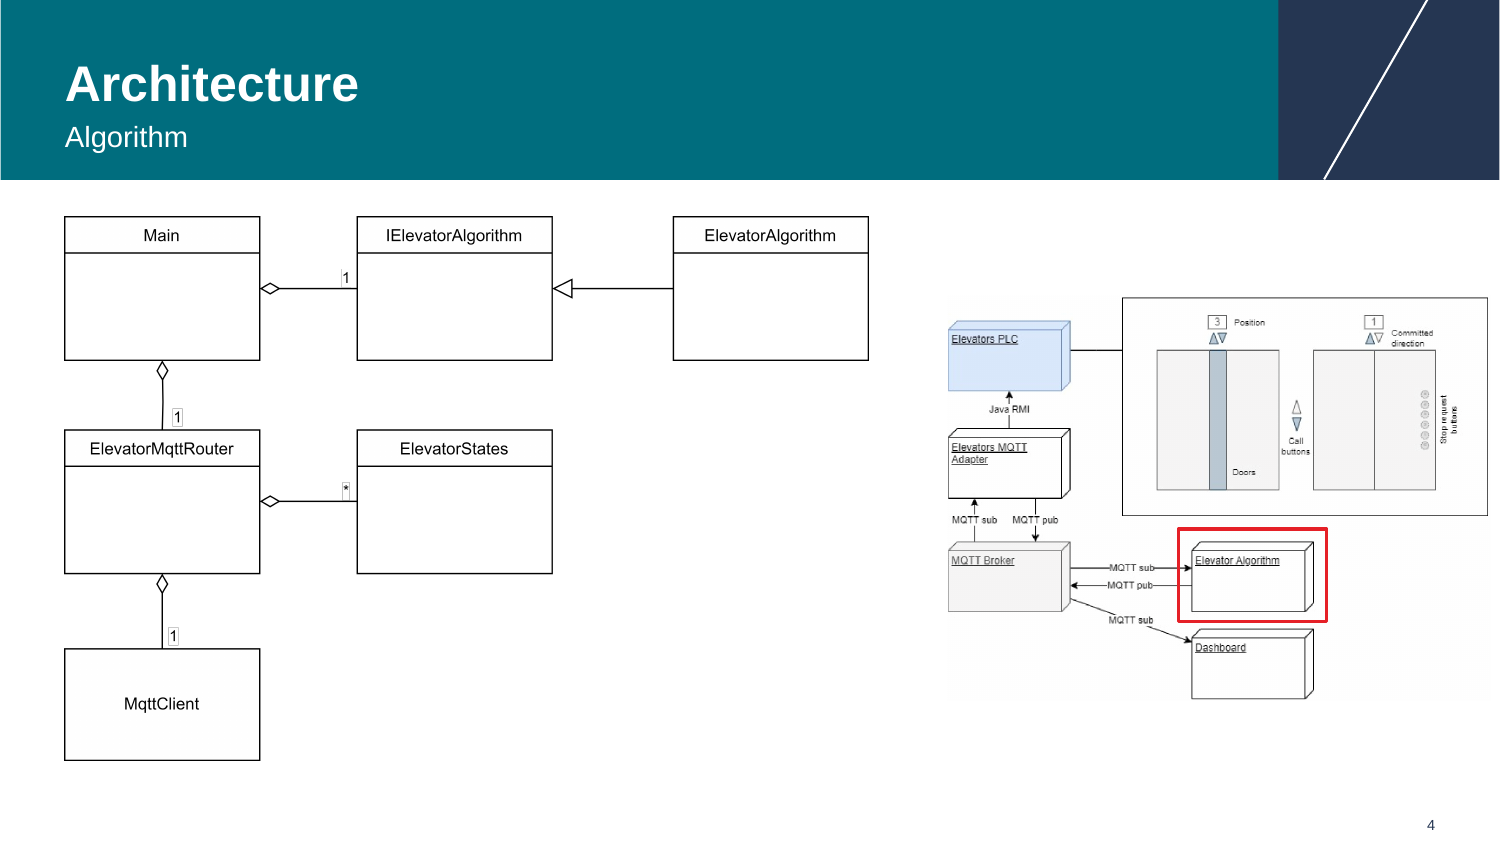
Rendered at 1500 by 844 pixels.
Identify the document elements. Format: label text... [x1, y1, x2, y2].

slide_number 4 [1417, 815, 1436, 834]
picture [947, 295, 1491, 701]
title Architecture [64, 57, 1436, 113]
picture [64, 216, 869, 761]
list Algorithm [64, 122, 1436, 155]
text_box [64, 215, 1359, 787]
